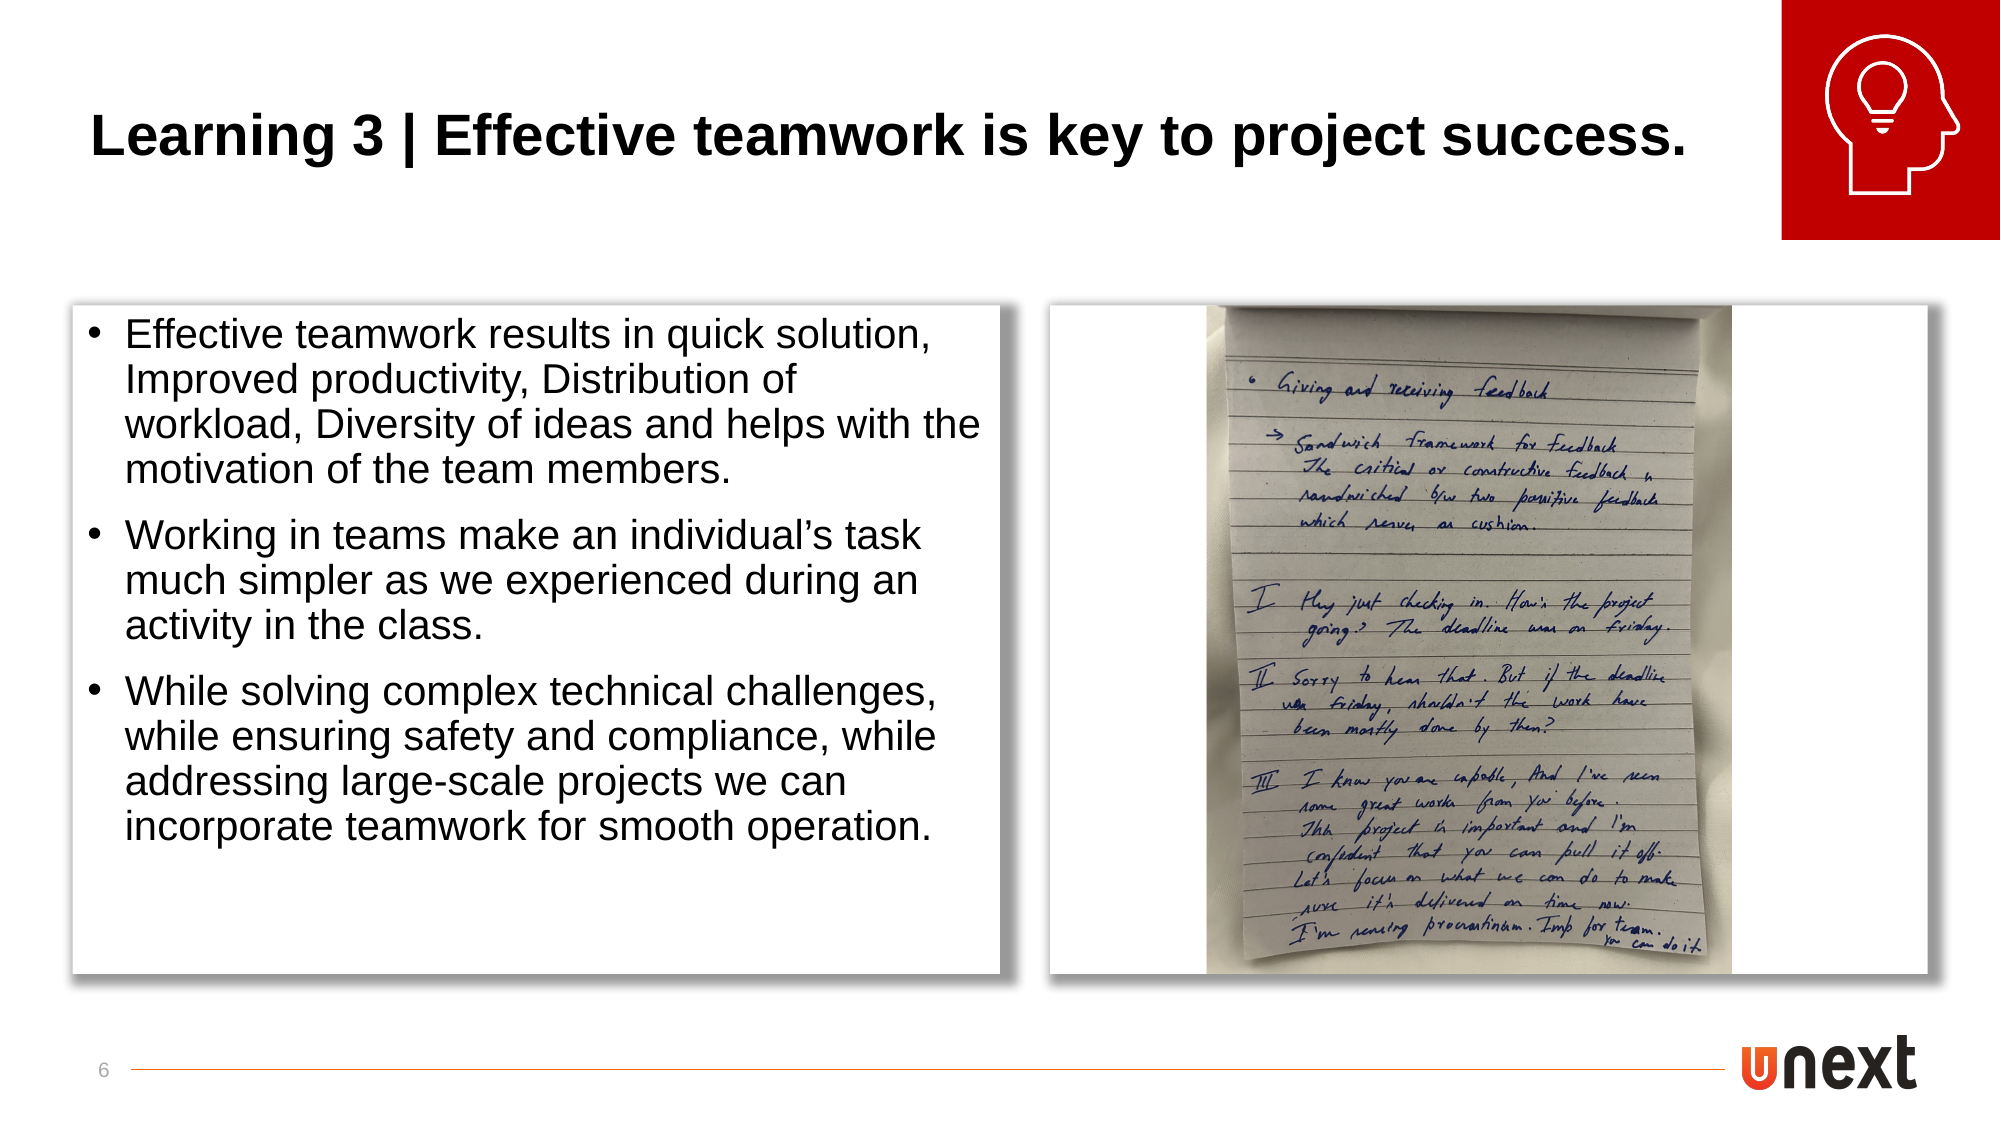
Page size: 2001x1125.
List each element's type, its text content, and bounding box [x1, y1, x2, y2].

slide_number 6 [48, 1047, 110, 1091]
text_box [1050, 305, 1207, 974]
picture [1797, 23, 1988, 214]
text_box Effective teamwork results in quick solution, Improved productivity, Distribution of workload, Diversity of ideas and helps with the motivation of the team members. Working in teams make an individual’s task much simpler as we experienced during an activity in the class. While solving complex technical challenges, while ensuring safety and compliance, while addressing large-scale projects we can incorporate teamwork for smooth operation. [72, 305, 1000, 974]
text_box [1732, 305, 1928, 974]
text_box [1781, 0, 2000, 241]
picture [1742, 1035, 1917, 1090]
picture [1134, 306, 1804, 974]
title Learning 3 | Effective teamwork is key to project success. [76, 78, 1797, 196]
